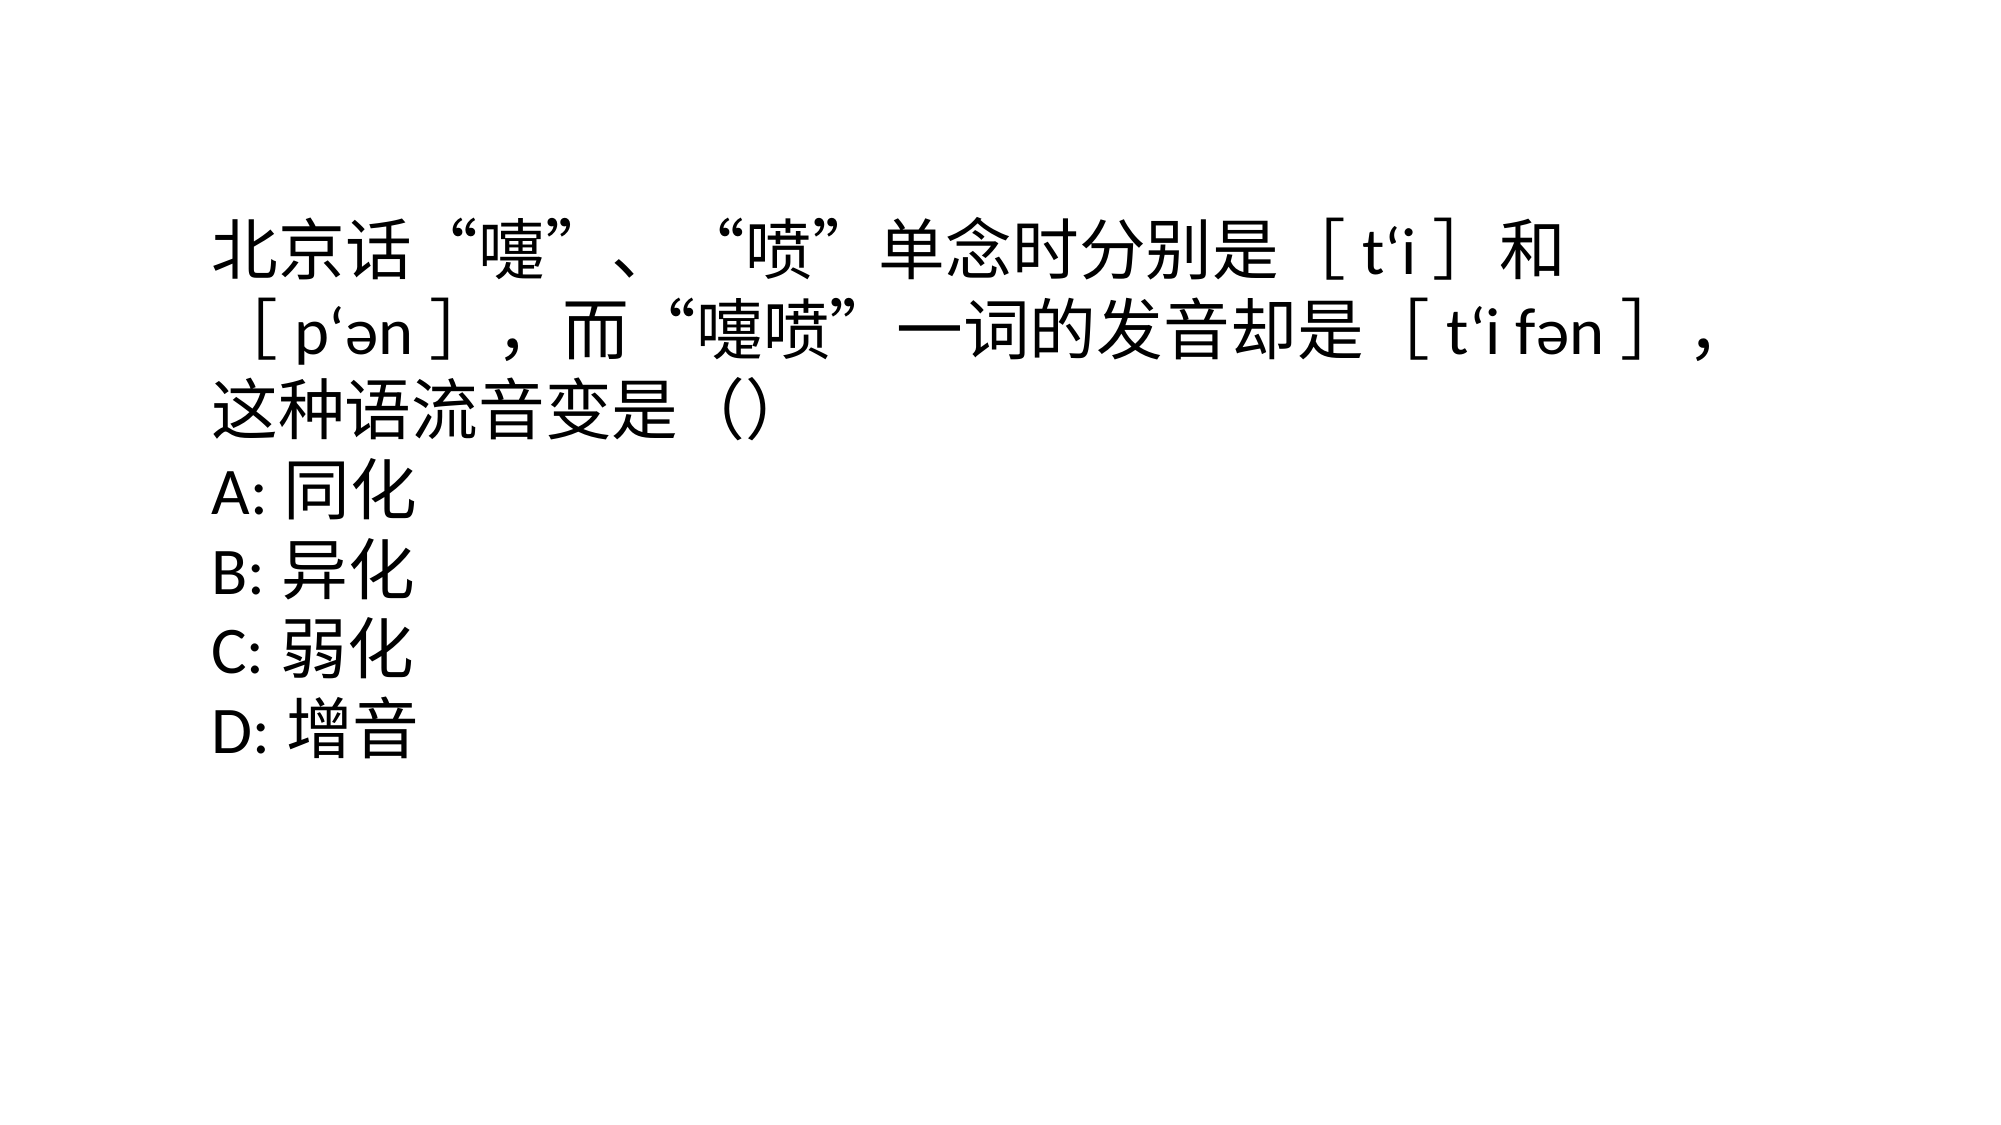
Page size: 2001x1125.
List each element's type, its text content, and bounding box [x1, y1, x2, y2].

text_box 北京话“嚏”、“喷”单念时分别是［t‘i］和［p‘ən］，而“嚏喷”一词的发音却是［t‘i fən］，这种语流音变是（） A:同化 B:异化 C:弱化 D:增音 [196, 200, 1819, 855]
